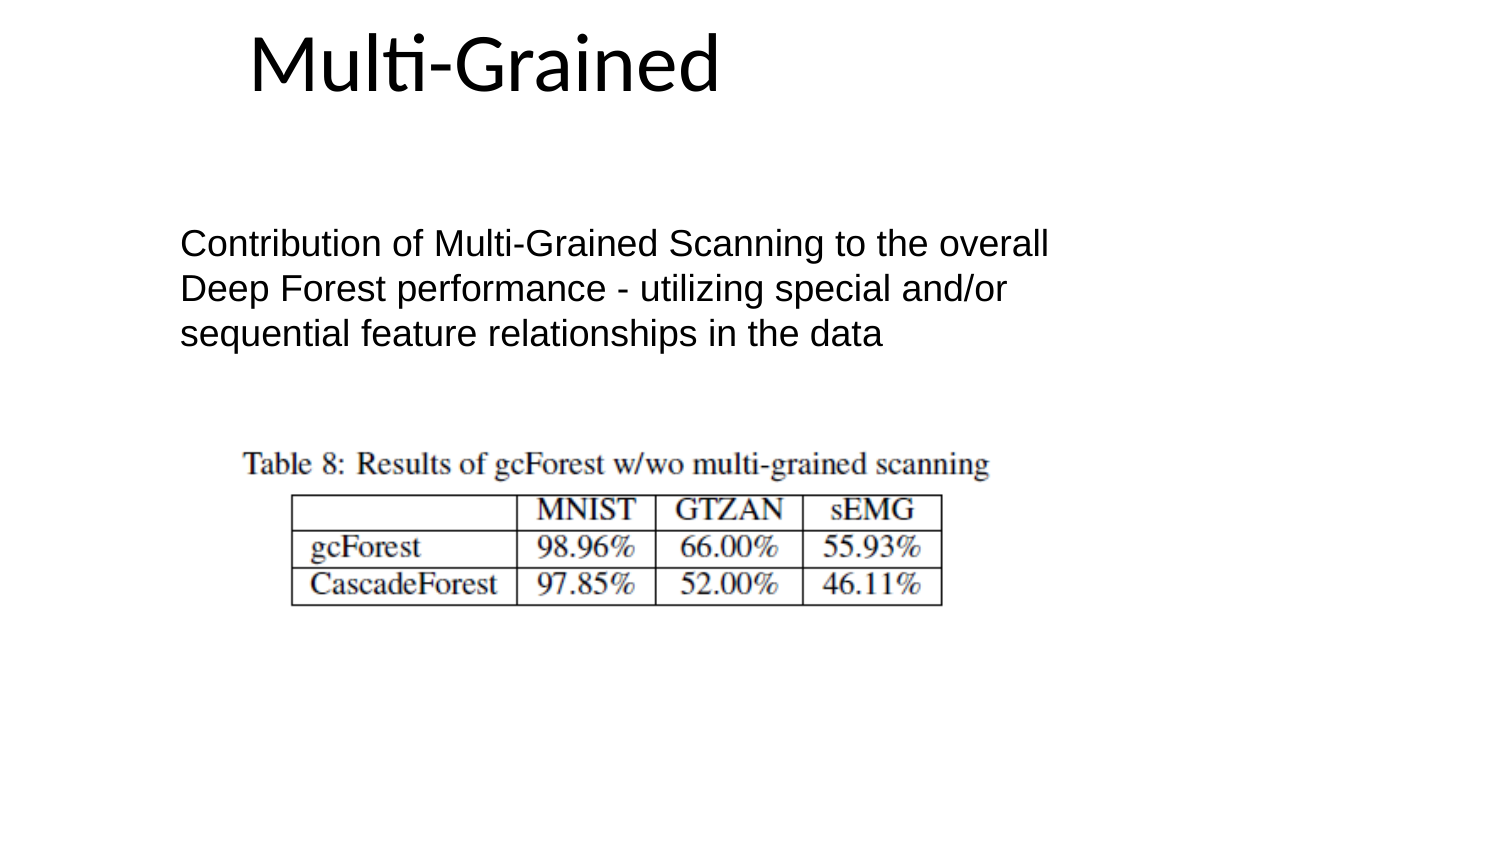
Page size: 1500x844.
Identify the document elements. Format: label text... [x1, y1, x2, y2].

title Multi-Grained Scanning Effect [0, 0, 1500, 118]
text_box Contribution of Multi-Grained Scanning to the overall Deep Forest performance - utilizing special and/or sequential feature relationships in the data [165, 211, 1072, 432]
picture [229, 436, 1014, 621]
